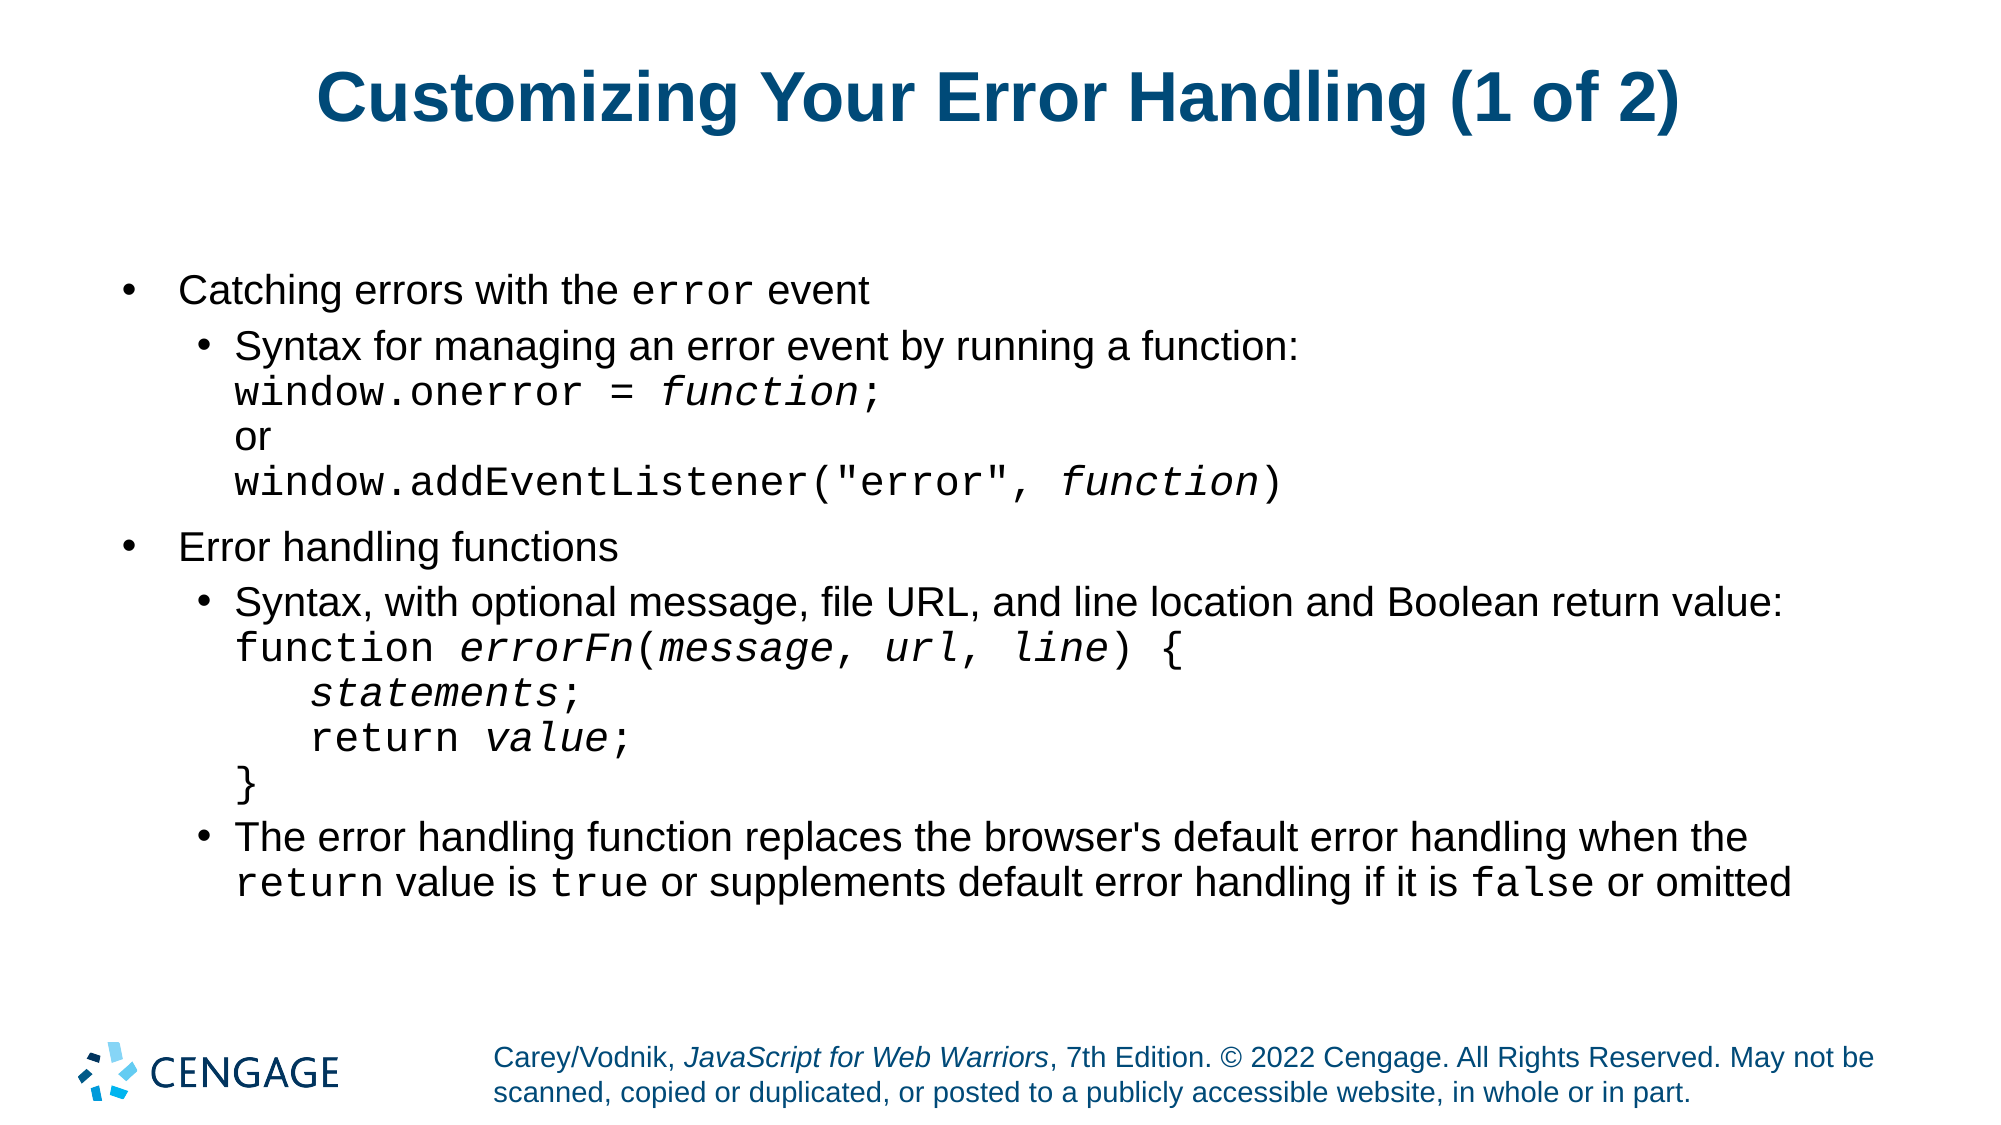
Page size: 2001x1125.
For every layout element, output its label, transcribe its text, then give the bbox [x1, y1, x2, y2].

list Catching errors with the error event Syntax for managing an error event by running a function: window.onerror = function; or window.addEventListener("error", function) Error handling functions Syntax, with optional message, file URL, and line location and Boolean return value: function errorFn(message, url, line) { statements; return value; } The error handling function replaces the browser's default error handling when the return value is true or supplements default error handling if it is false or omitted [121, 268, 1880, 990]
picture [78, 1042, 338, 1101]
title Customizing Your Error Handling (1 of 2) [137, 59, 1863, 171]
